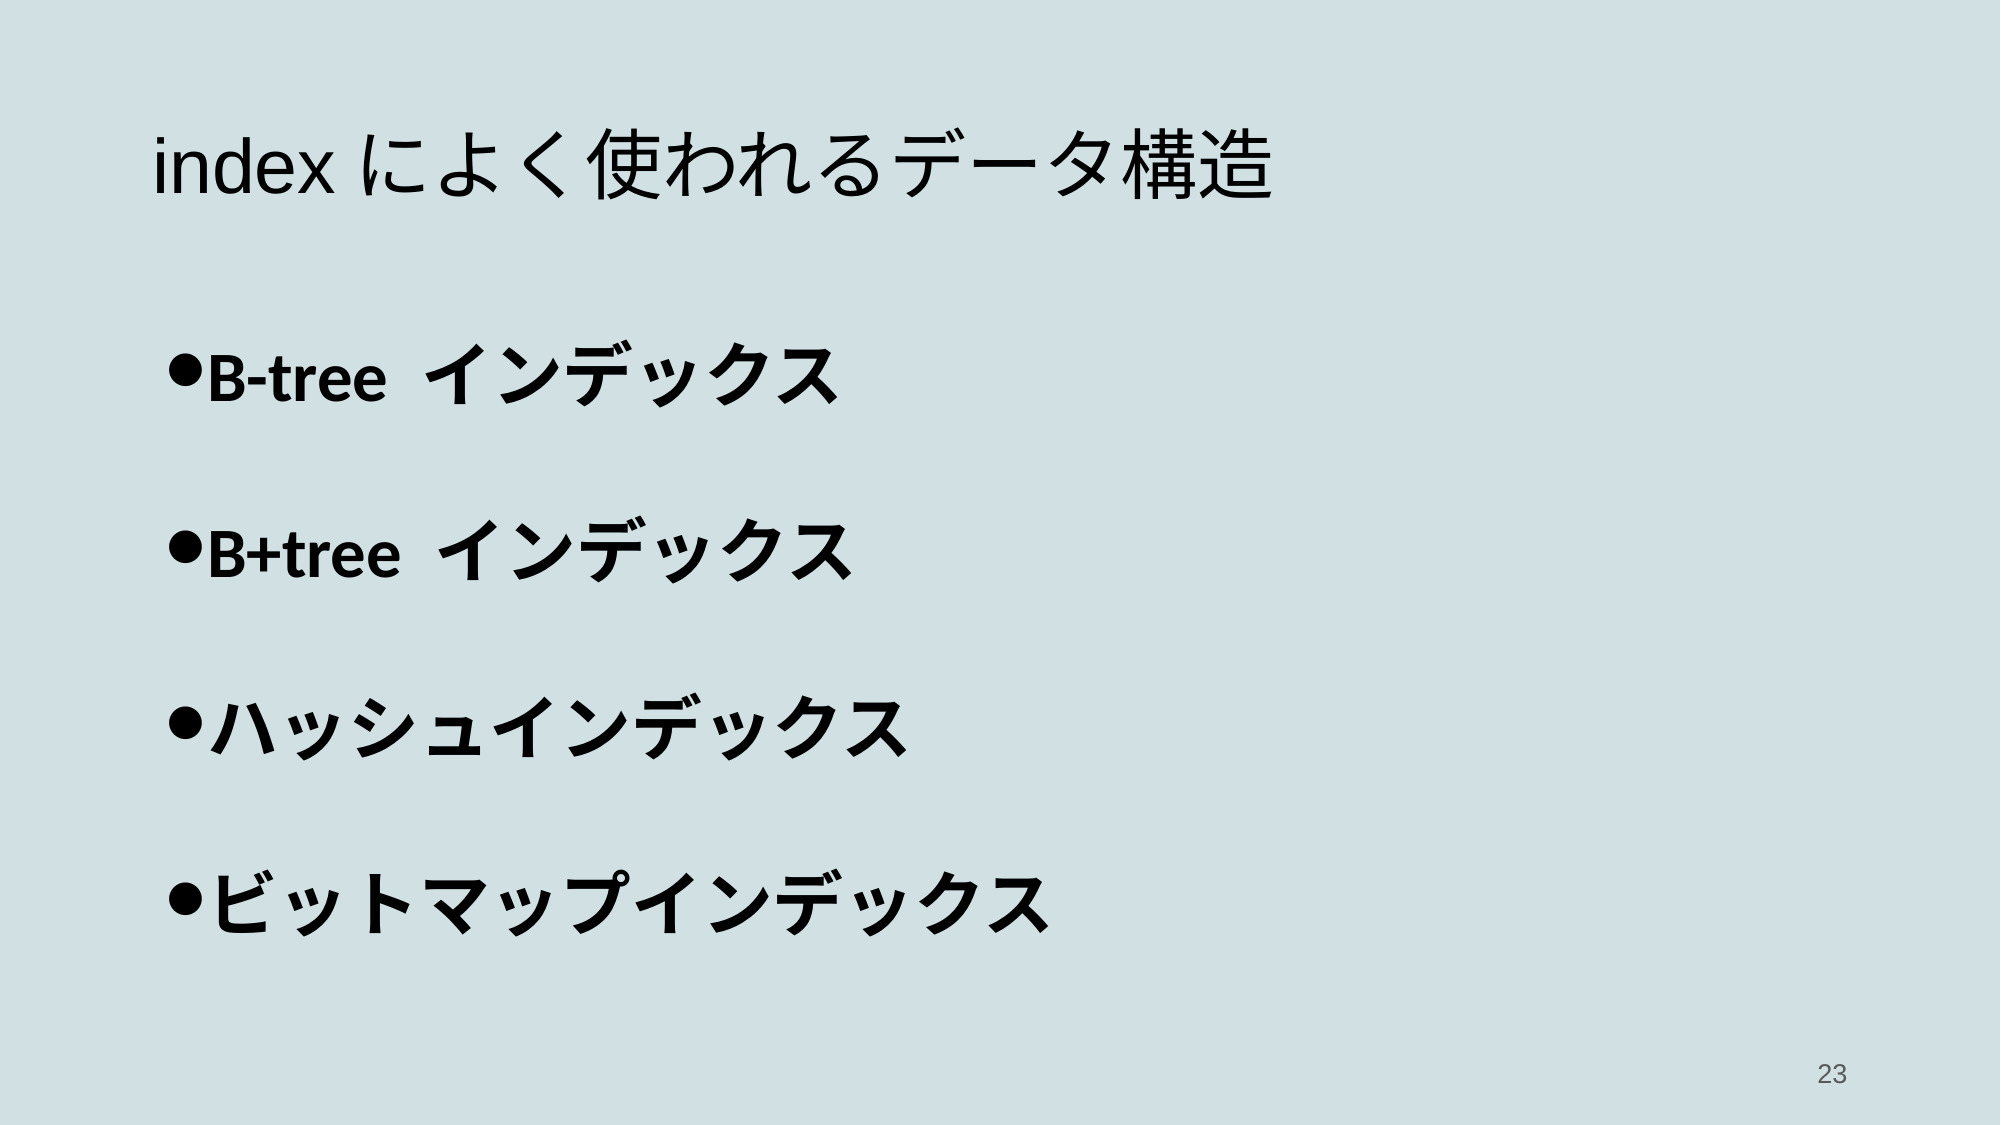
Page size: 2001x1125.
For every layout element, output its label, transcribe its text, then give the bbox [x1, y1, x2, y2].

slide_number ‹#› [1412, 1042, 1863, 1103]
list B-tree インデックス B+tree インデックス ハッシュインデックス ビットマップインデックス [149, 299, 1875, 1103]
title indexによく使われるデータ構造 [137, 59, 1863, 278]
